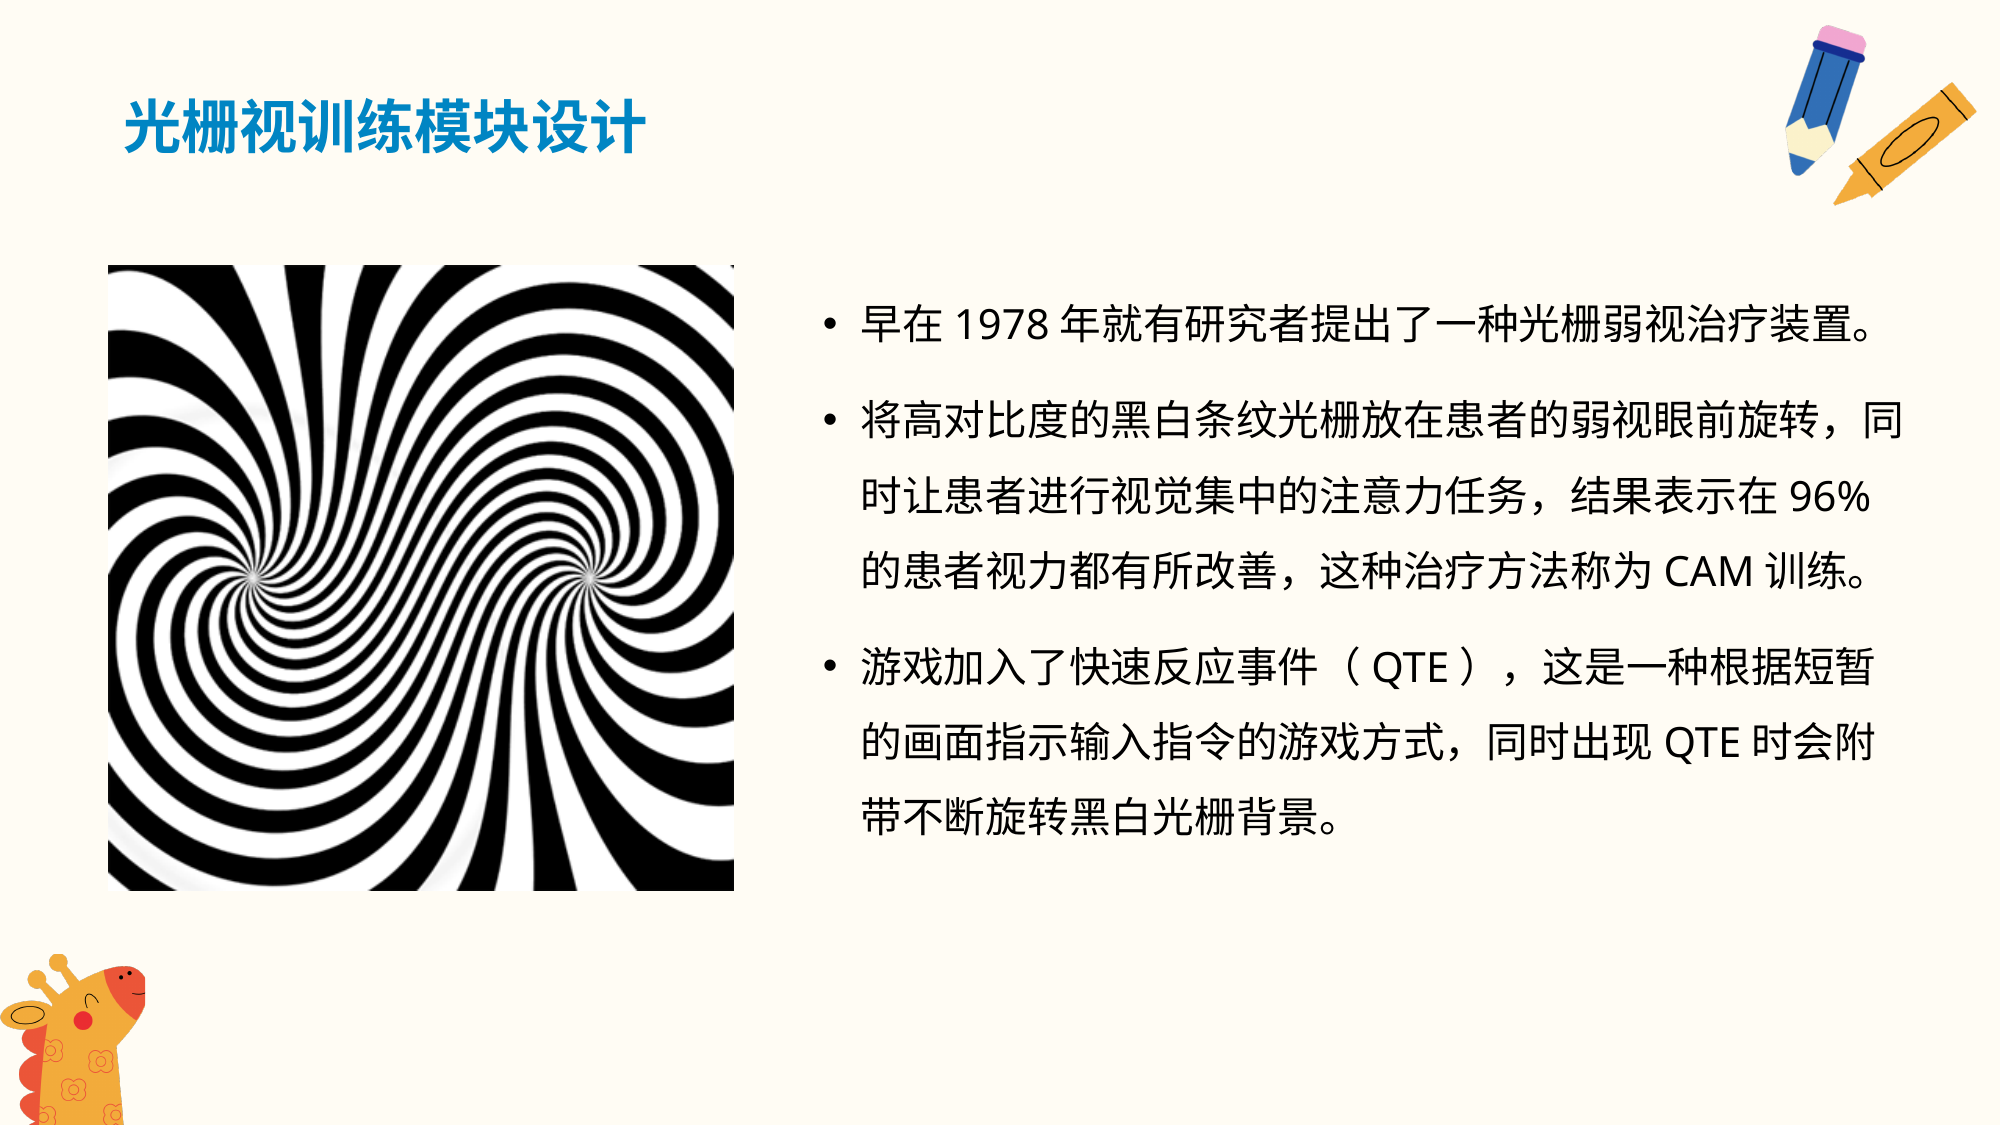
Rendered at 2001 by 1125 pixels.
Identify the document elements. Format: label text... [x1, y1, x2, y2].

picture [108, 265, 734, 891]
picture [0, 954, 146, 1125]
picture [1792, 169, 1811, 177]
picture [1833, 81, 1977, 206]
title 光栅视训练模块设计 [108, 0, 1890, 169]
list 早在1978年就有研究者提出了一种光栅弱视治疗装置。 将高对比度的黑白条纹光栅放在患者的弱视眼前旋转，同时让患者进行视觉集中的注意力任务，结果表示在96%的患者视力都有所改善，这种治疗方法称为CAM训练。 游戏加入了快速反应事件（QTE），这是一种根据短暂的画面指示输入指令的游戏方式，同时出现QTE时会附带不断旋转黑白光栅背景。 [807, 265, 1933, 968]
